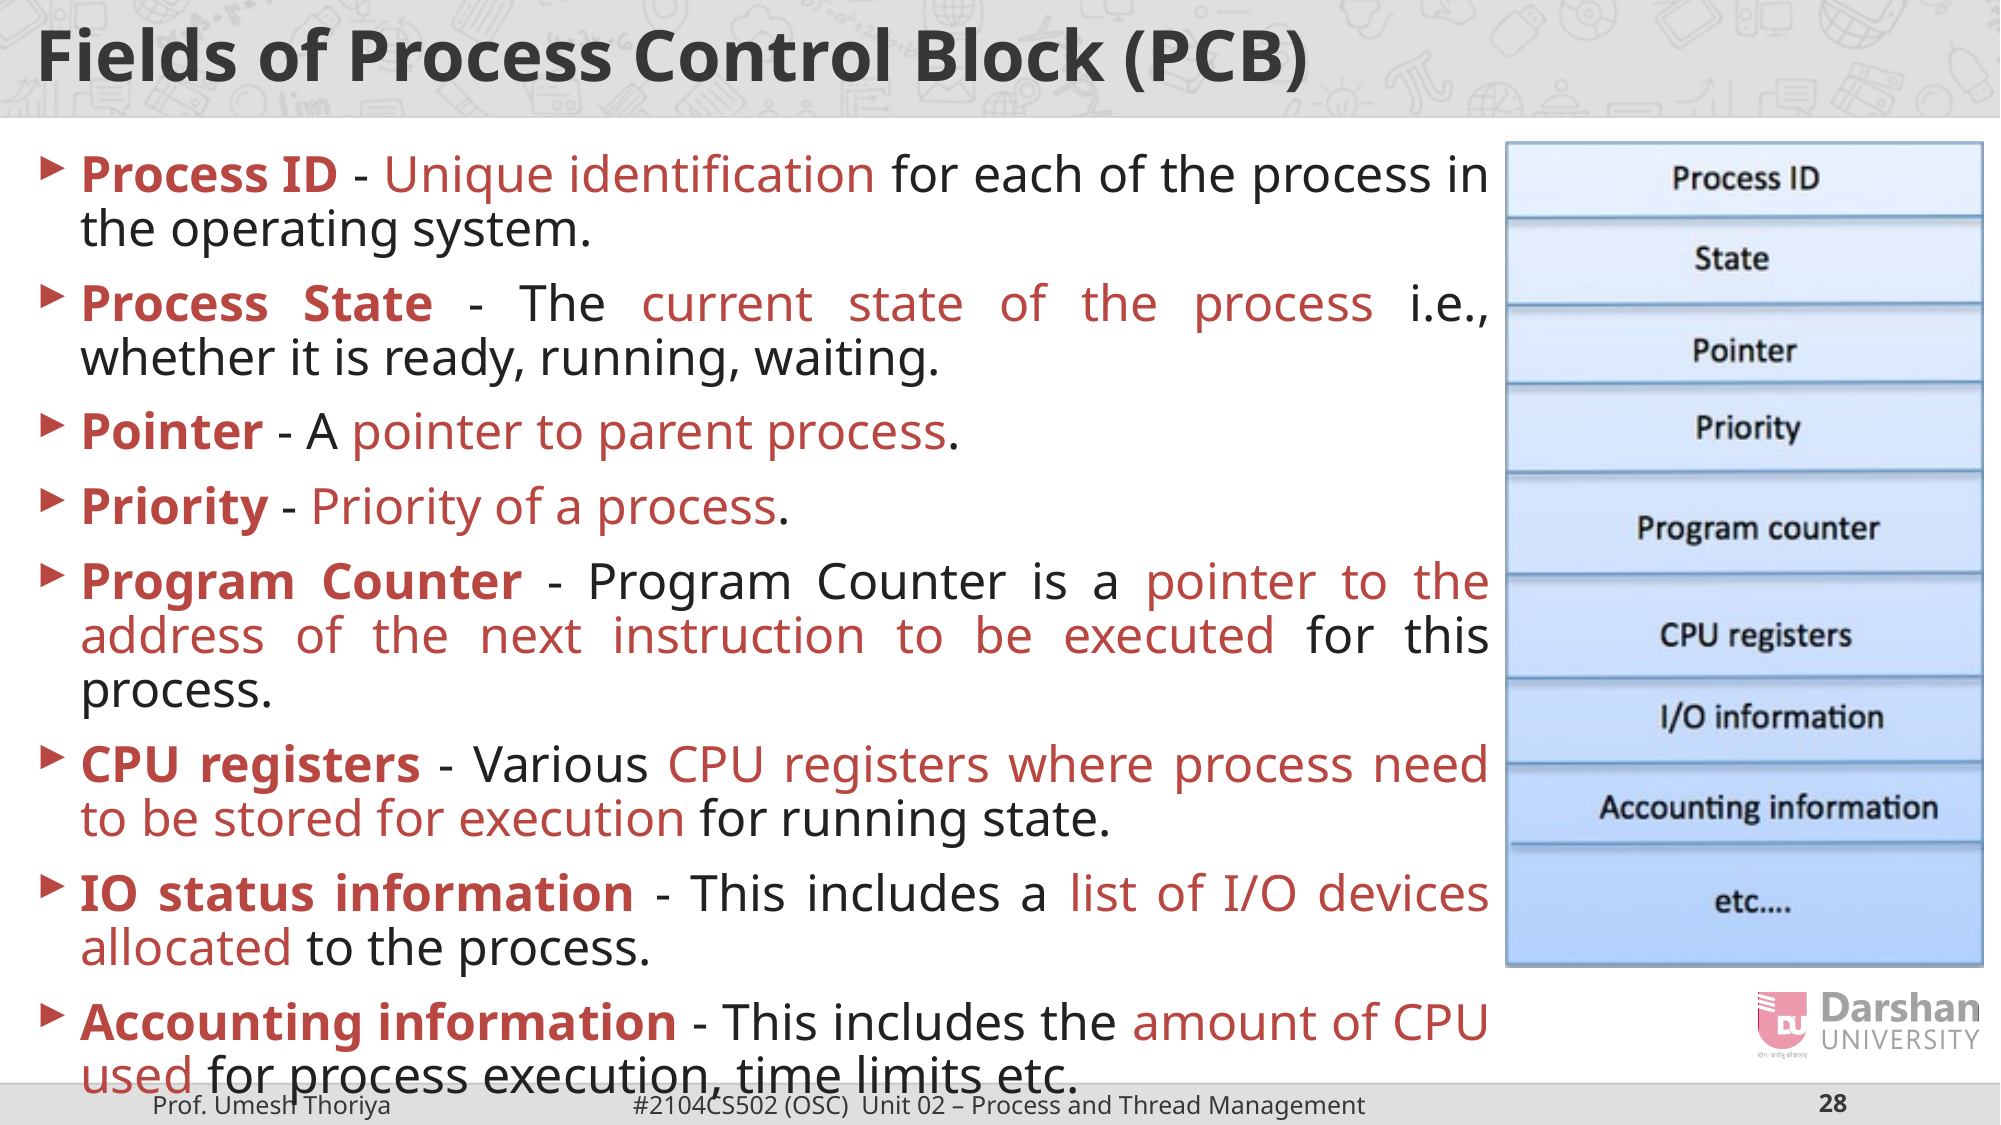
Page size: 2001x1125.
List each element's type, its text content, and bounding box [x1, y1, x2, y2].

title Fields of Process Control Block (PCB) [0, 0, 2000, 117]
list Gantt Chart Average Turnaround Time: (10+15+15+17)/4 = 14.25 ms. Average Waiting Time: (0+9+13+13)/4 = 8.75 ms. [1758, 992, 1979, 1059]
list Process ID - Unique identification for each of the process in the operating system. Process State - The current state of the process i.e., whether it is ready, running, waiting. Pointer - A pointer to parent process. Priority - Priority of a process. Program Counter - Program Counter is a pointer to the address of the next instruction to be executed for this process. CPU registers - Various CPU registers where process need to be stored for execution for running state. IO status information - This includes a list of I/O devices allocated to the process. Accounting information - This includes the amount of CPU used for process execution, time limits etc. [21, 141, 1506, 1059]
picture [1505, 141, 1984, 968]
